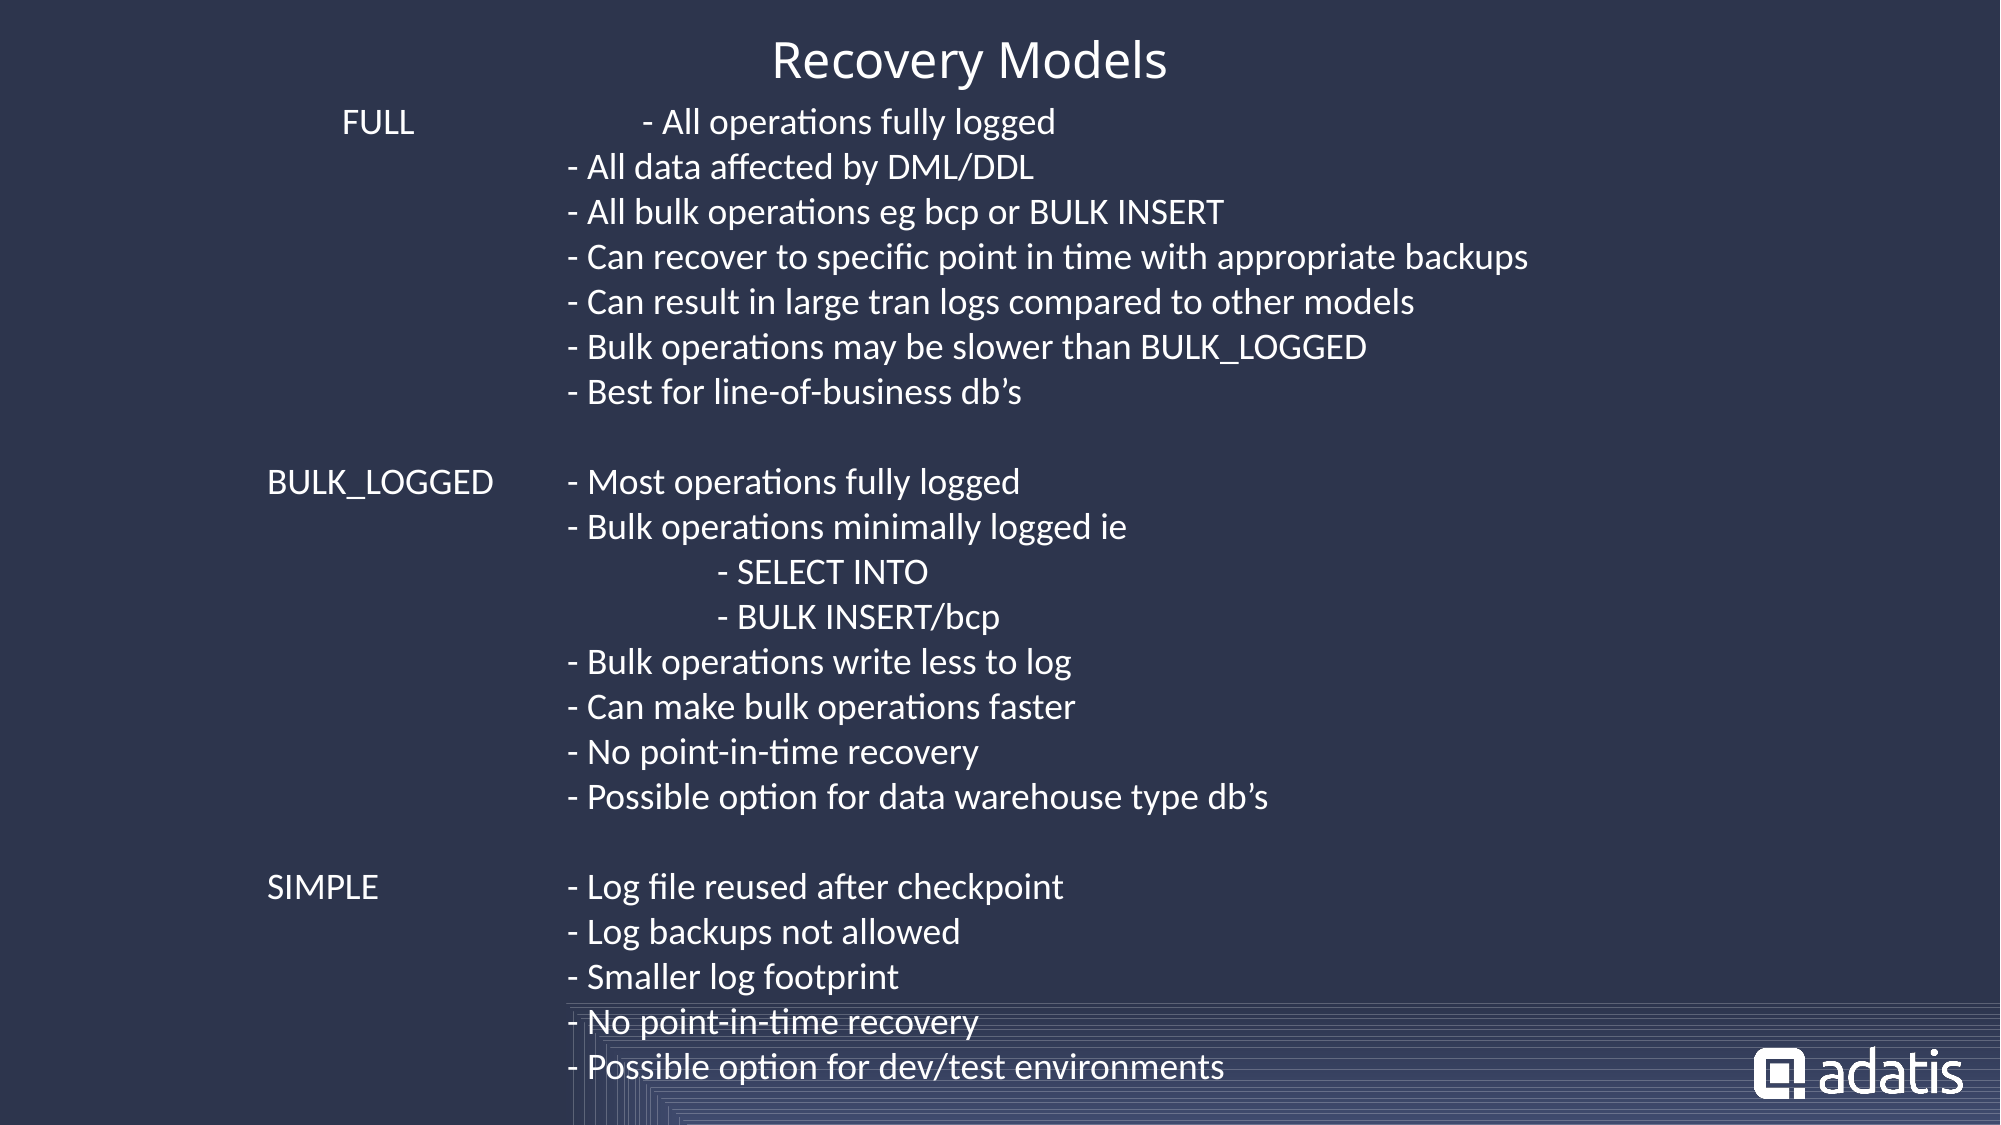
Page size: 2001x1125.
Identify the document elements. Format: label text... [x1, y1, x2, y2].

text_box Recovery Models [31, 21, 1910, 96]
text_box FULL - All operations fully logged - All data affected by DML/DDL - All bulk operations eg bcp or BULK INSERT - Can recover to specific point in time with appropriate backups - Can result in large tran logs compared to other models - Bulk operations may be slower than BULK_LOGGED - Best for line-of-business db’s BULK_LOGGED - Most operations fully logged - Bulk operations minimally logged ie - SELECT INTO - BULK INSERT/bcp - Bulk operations write less to log - Can make bulk operations faster - No point-in-time recovery - Possible option for data warehouse type db’s SIMPLE - Log file reused after checkpoint - Log backups not allowed - Smaller log footprint - No point-in-time recovery - Possible option for dev/test environments Database Checkpoints [102, 96, 1816, 1125]
picture [1754, 1046, 1963, 1099]
